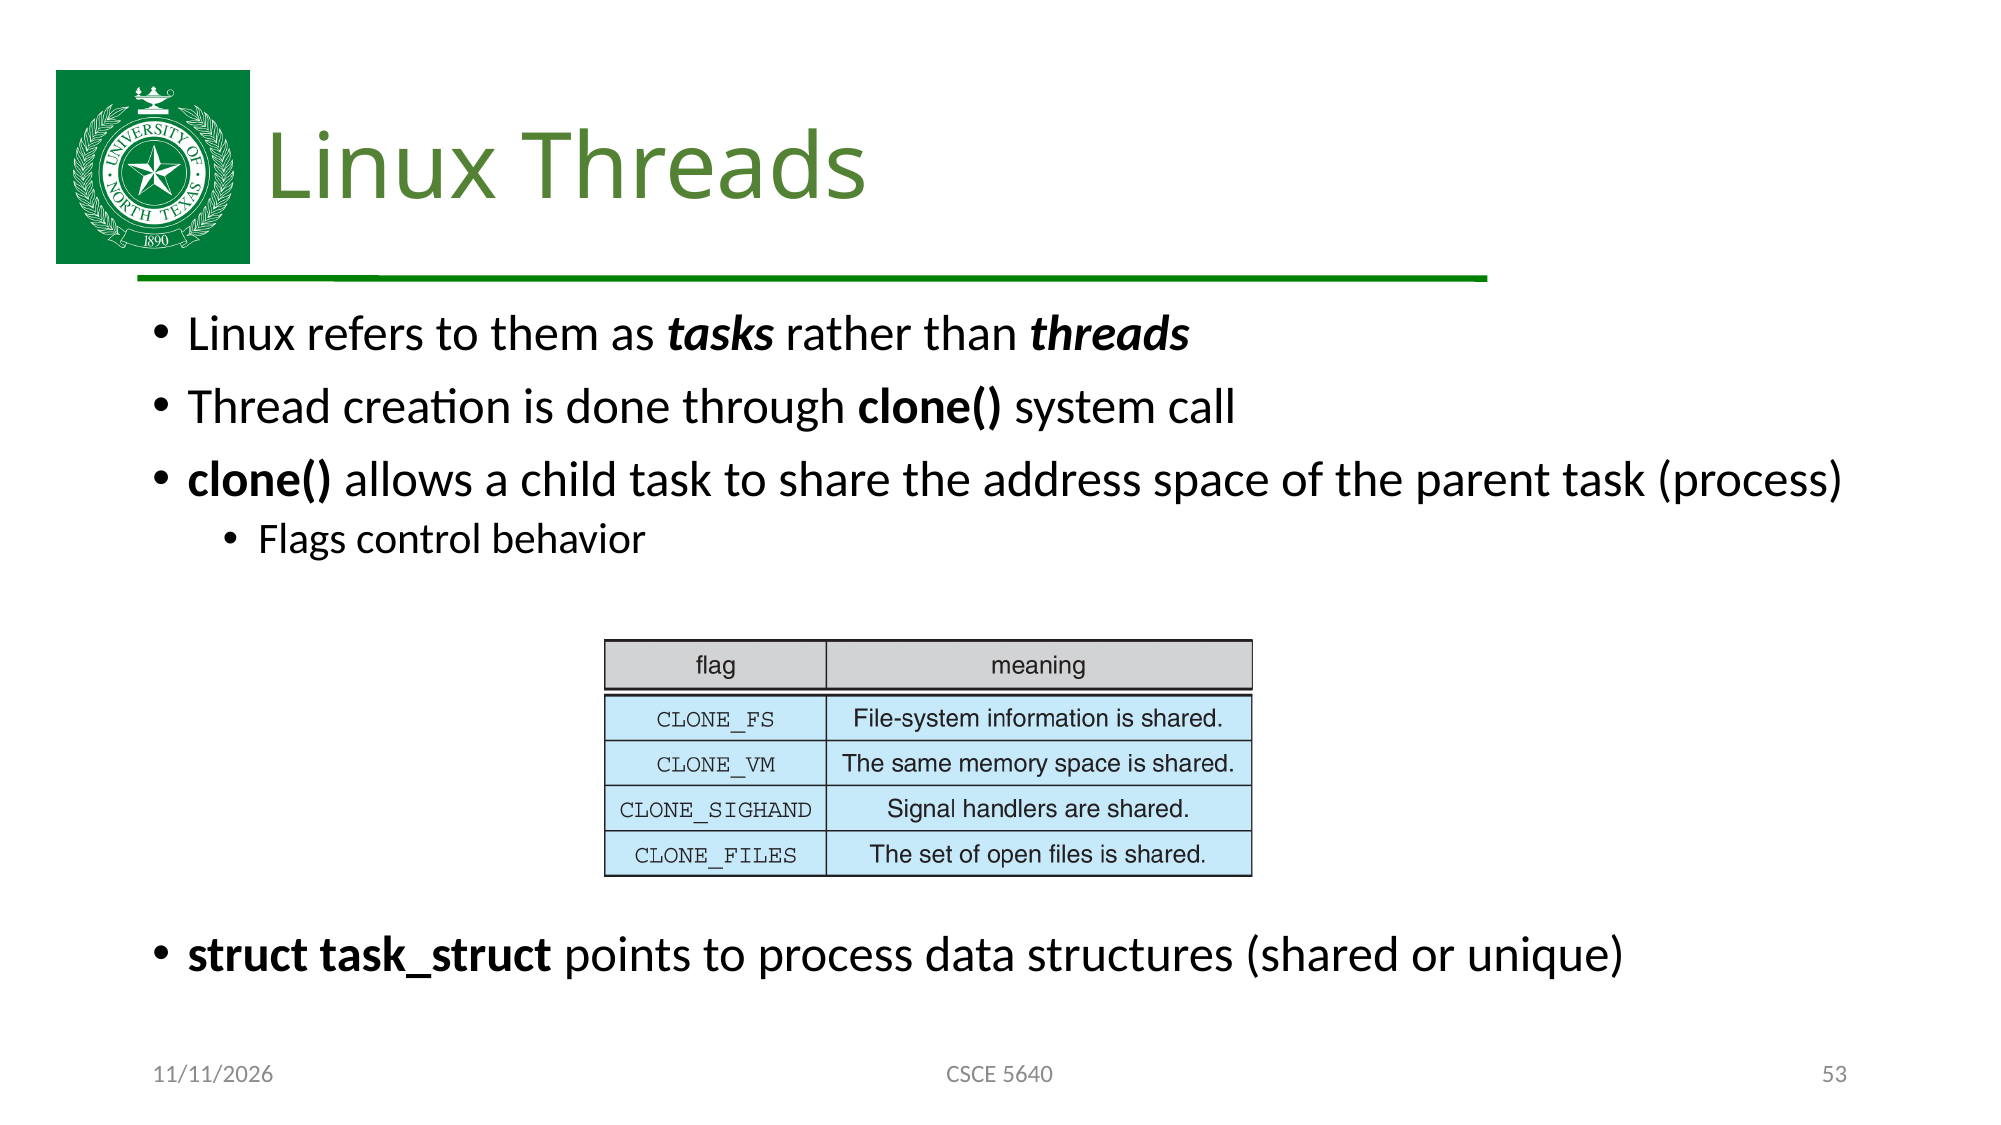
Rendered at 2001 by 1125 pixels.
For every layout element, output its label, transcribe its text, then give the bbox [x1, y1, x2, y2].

list Linux refers to them as tasks rather than threads Thread creation is done through clone() system call clone() allows a child task to share the address space of the parent task (process) Flags control behavior struct task_struct points to process data structures (shared or unique) [137, 299, 1863, 1014]
picture [56, 70, 249, 264]
picture [604, 639, 1253, 877]
title Linux Threads [249, 59, 1863, 278]
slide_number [137, 1042, 588, 1103]
slide_number 53 [1412, 1042, 1863, 1103]
footer CSCE 5640 [662, 1042, 1338, 1103]
